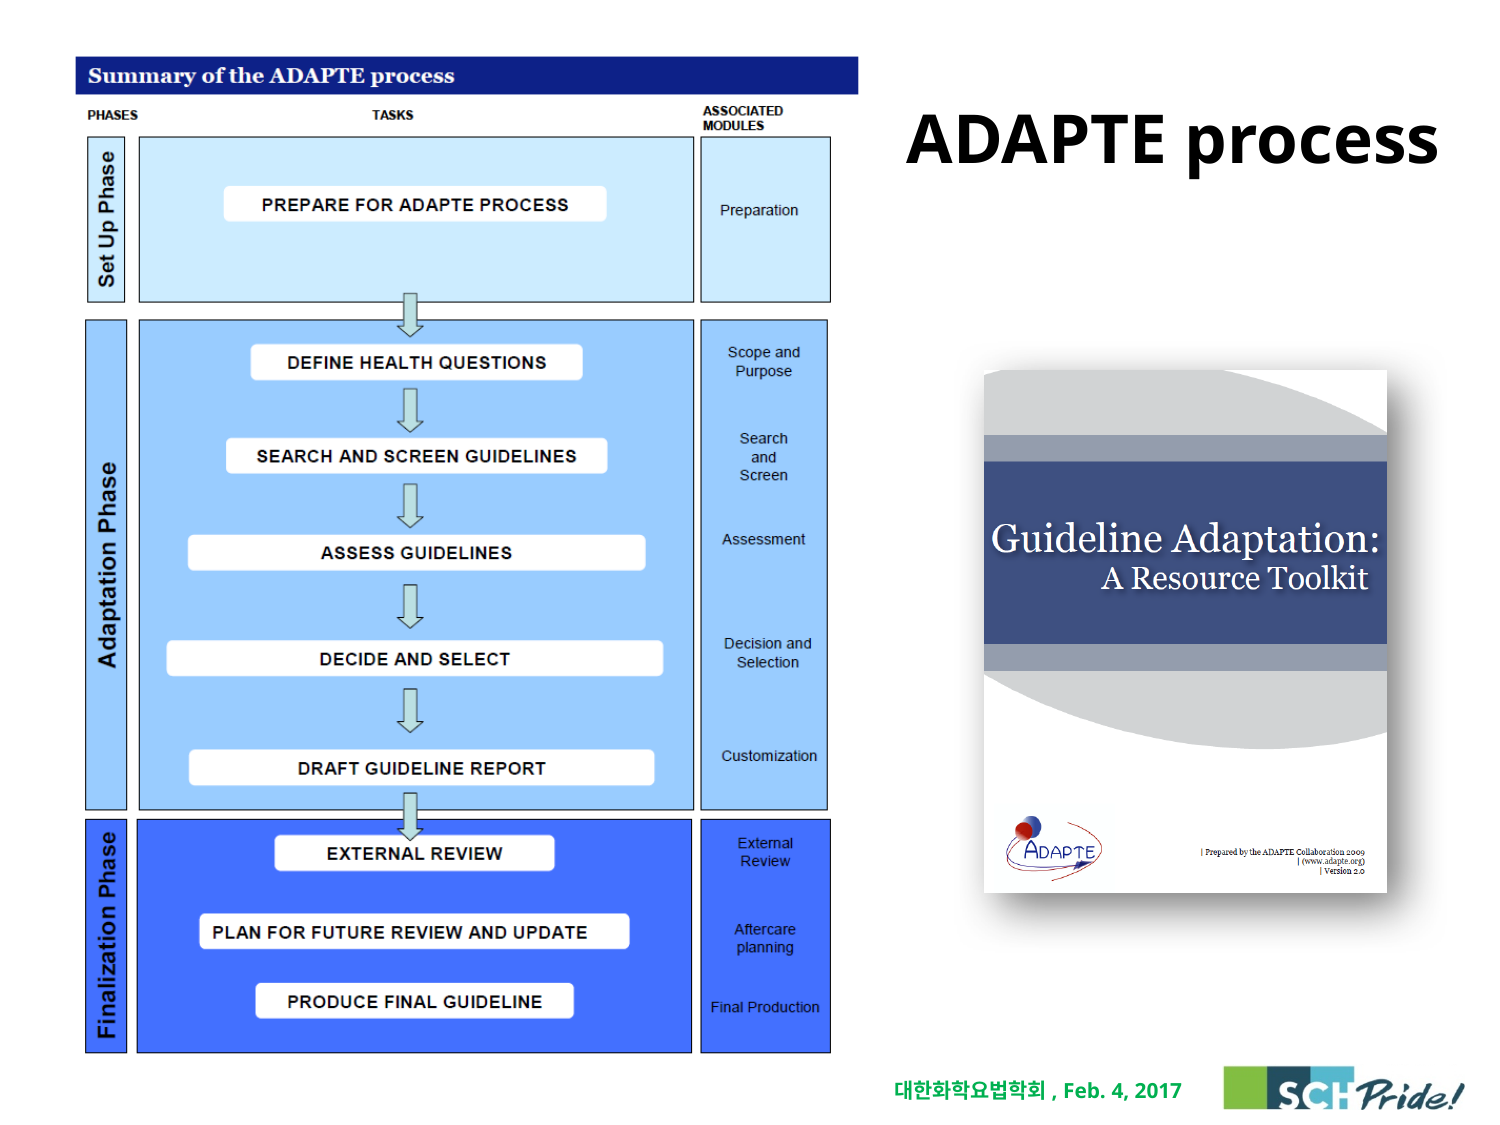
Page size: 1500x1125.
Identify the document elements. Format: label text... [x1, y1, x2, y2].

picture [1222, 1064, 1465, 1110]
title ADAPTE process [891, 67, 1459, 185]
picture [984, 370, 1387, 893]
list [62, 43, 872, 1067]
